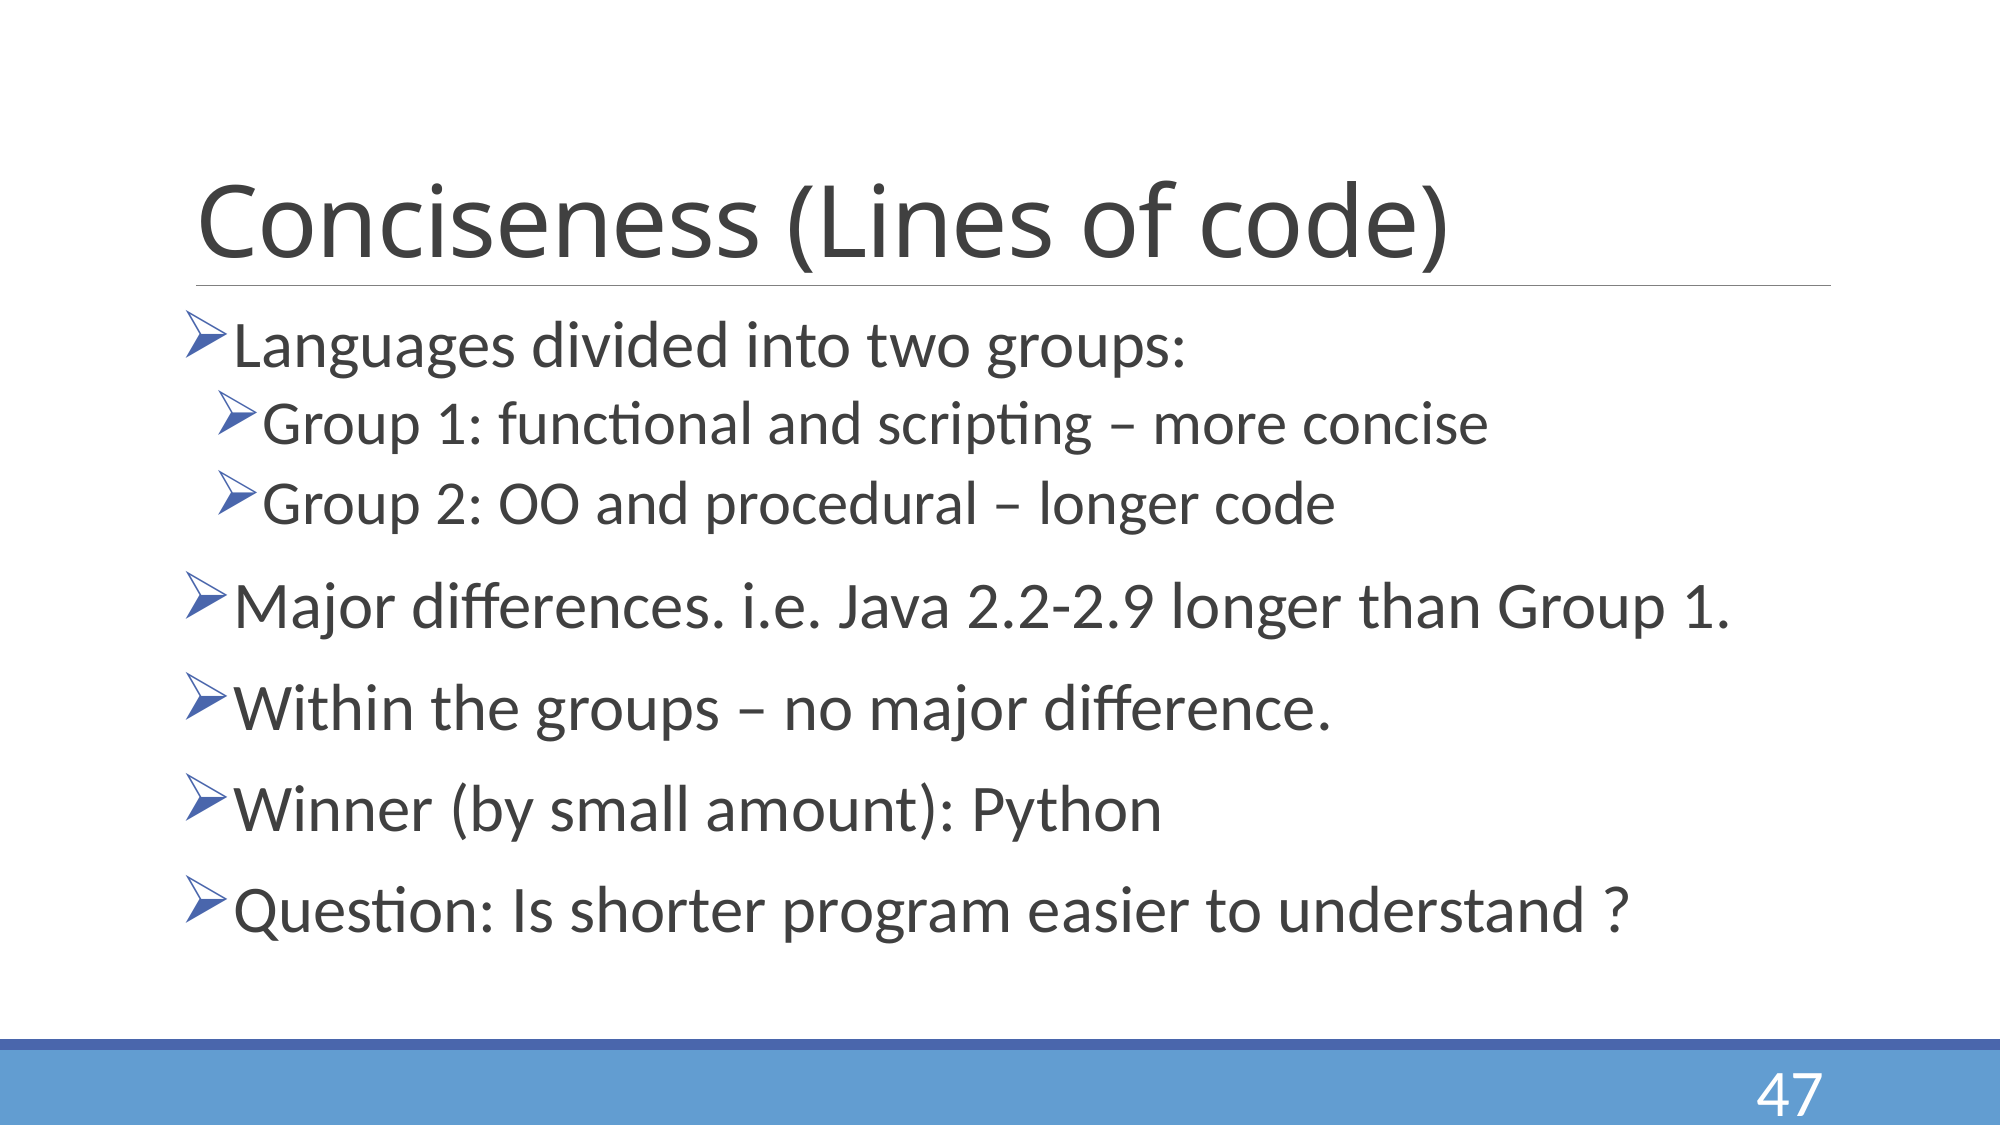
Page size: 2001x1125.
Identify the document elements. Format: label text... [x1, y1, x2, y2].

slide_number 47 [1624, 1059, 1840, 1120]
title Conciseness (Lines of code) [180, 47, 1830, 285]
list Languages divided into two groups: Group 1: functional and scripting – more concise Group 2: OO and procedural – longer code Major differences. i.e. Java 2.2-2.9 longer than Group 1. Within the groups – no major difference. Winner (by small amount): Python Question: Is shorter program easier to understand ? [180, 302, 1830, 963]
